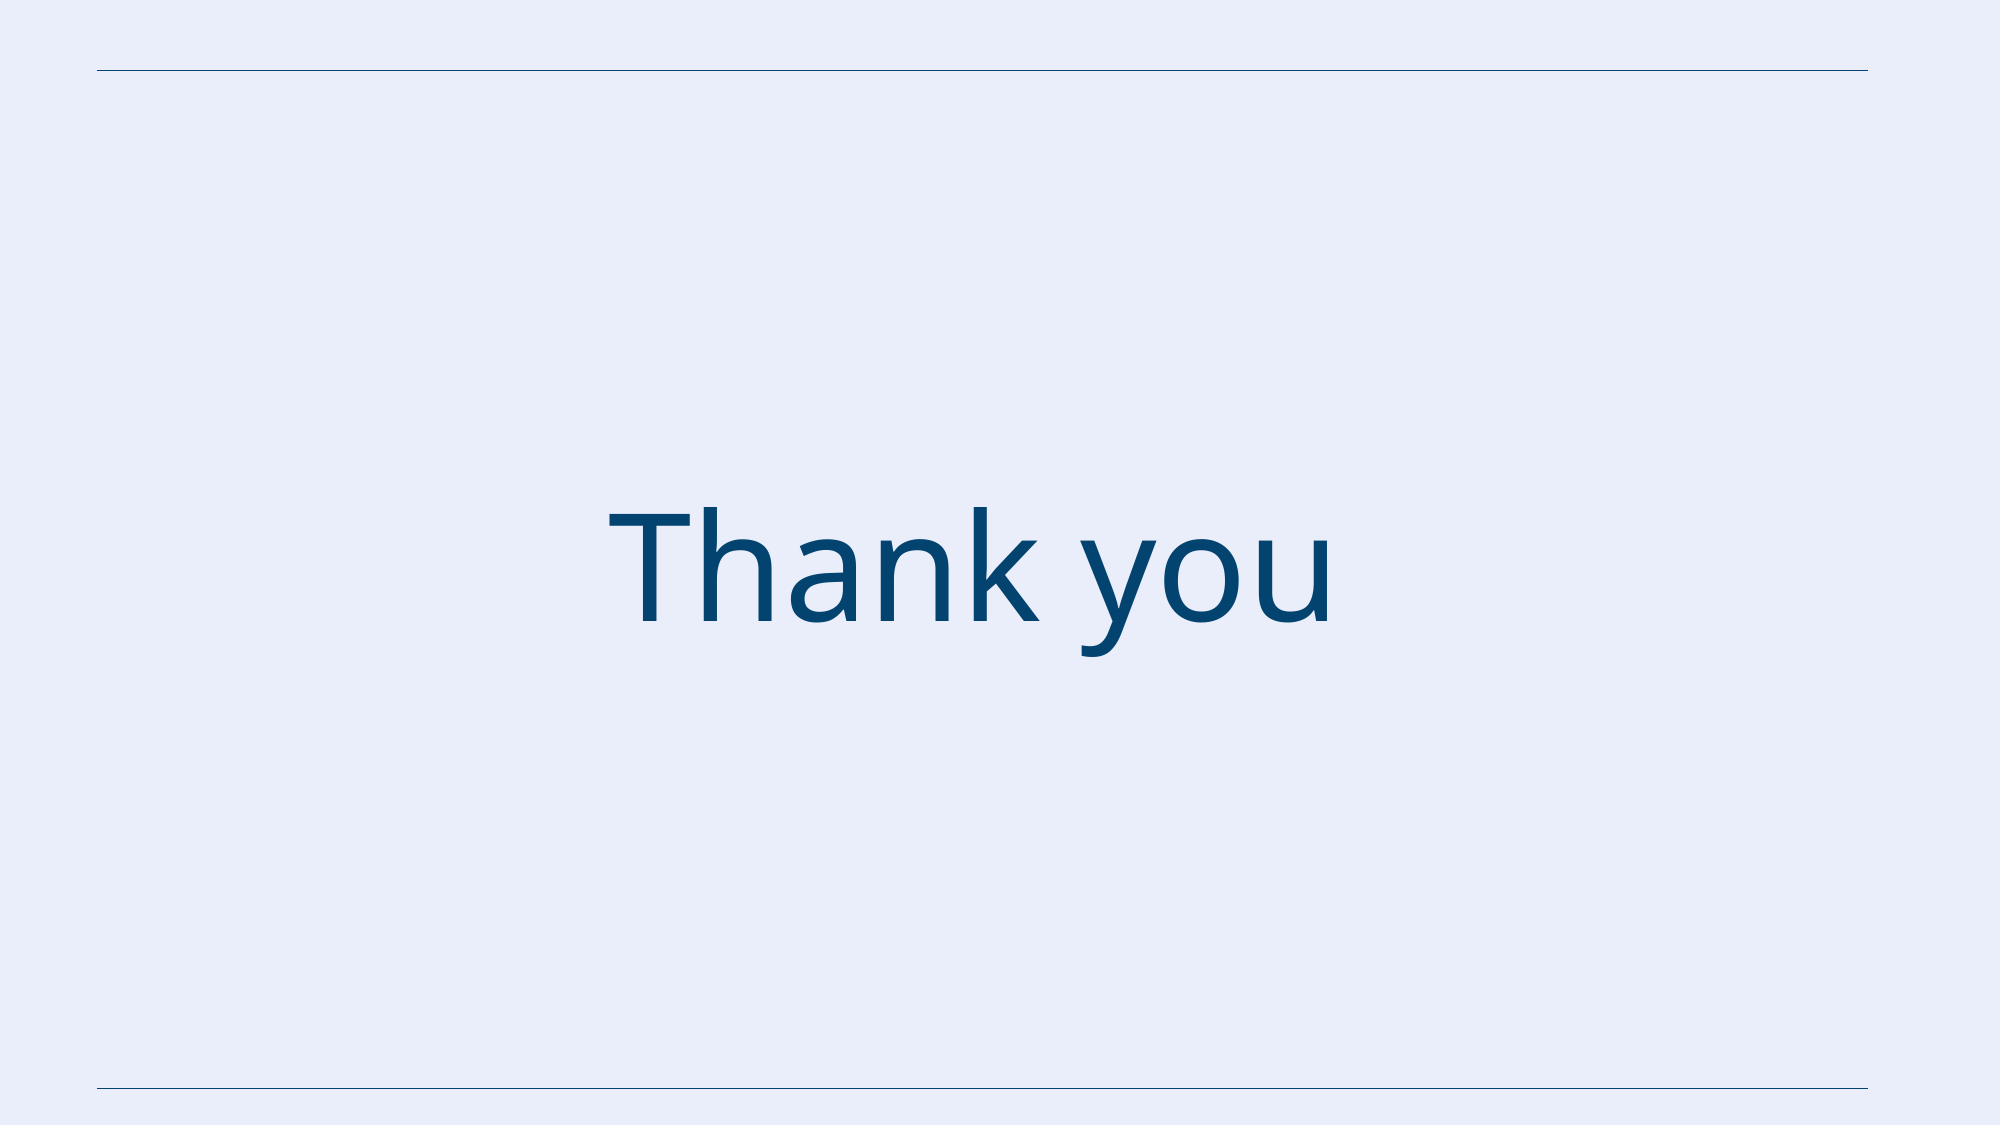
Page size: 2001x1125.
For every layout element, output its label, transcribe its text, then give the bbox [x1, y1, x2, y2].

text_box Thank you [593, 463, 2000, 659]
